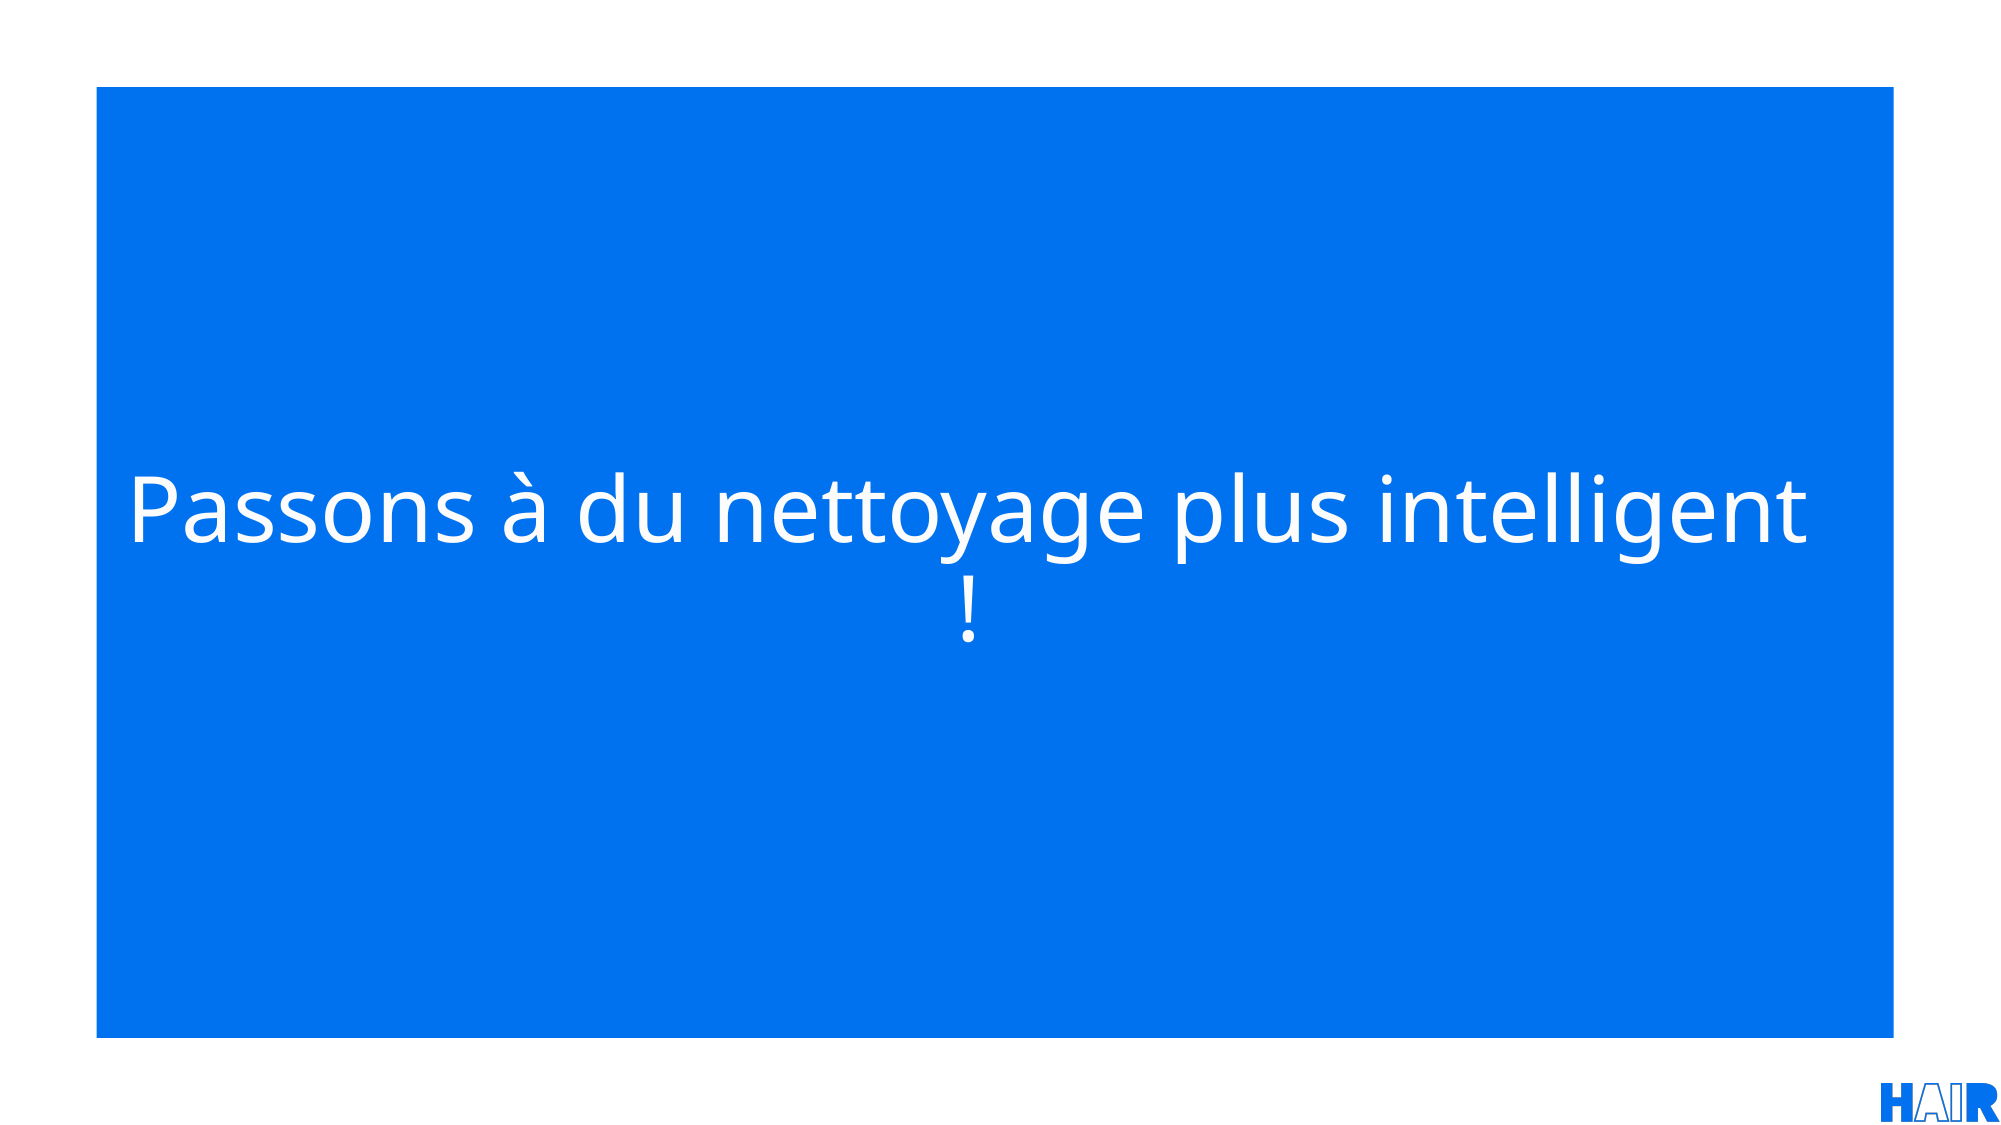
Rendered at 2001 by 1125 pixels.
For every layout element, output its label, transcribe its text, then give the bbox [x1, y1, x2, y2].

text_box Passons à du nettoyage plus intelligent ! [106, 453, 1832, 672]
picture [1881, 1083, 2000, 1122]
